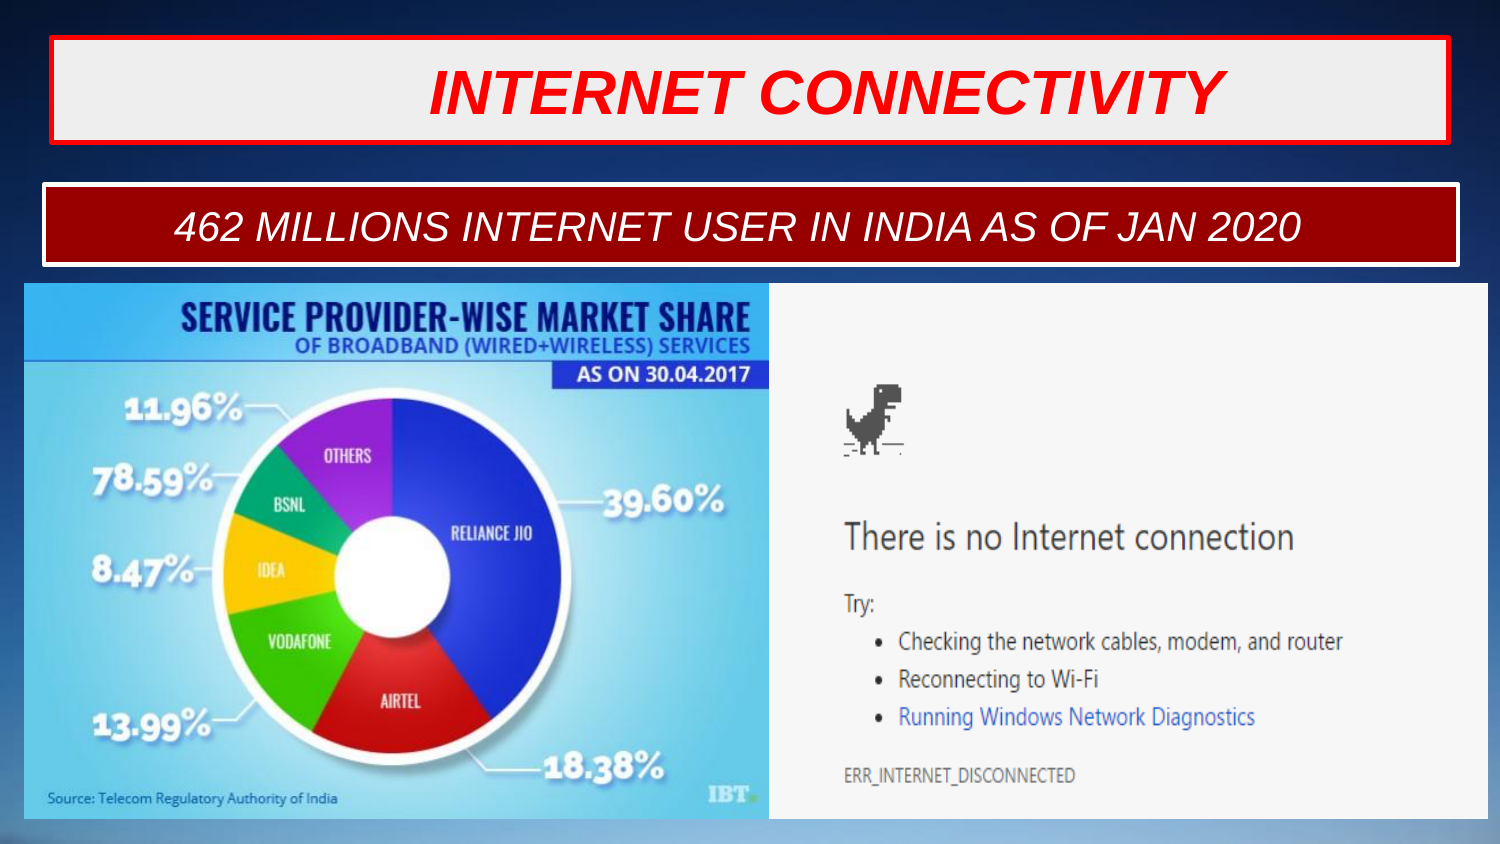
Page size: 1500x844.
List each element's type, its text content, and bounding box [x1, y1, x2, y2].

text_box INTERNET CONNECTIVITY [51, 37, 1449, 143]
text_box 462 MILLIONS INTERNET USER IN INDIA AS OF JAN 2020 [44, 184, 1459, 265]
picture [0, 0, 1500, 844]
